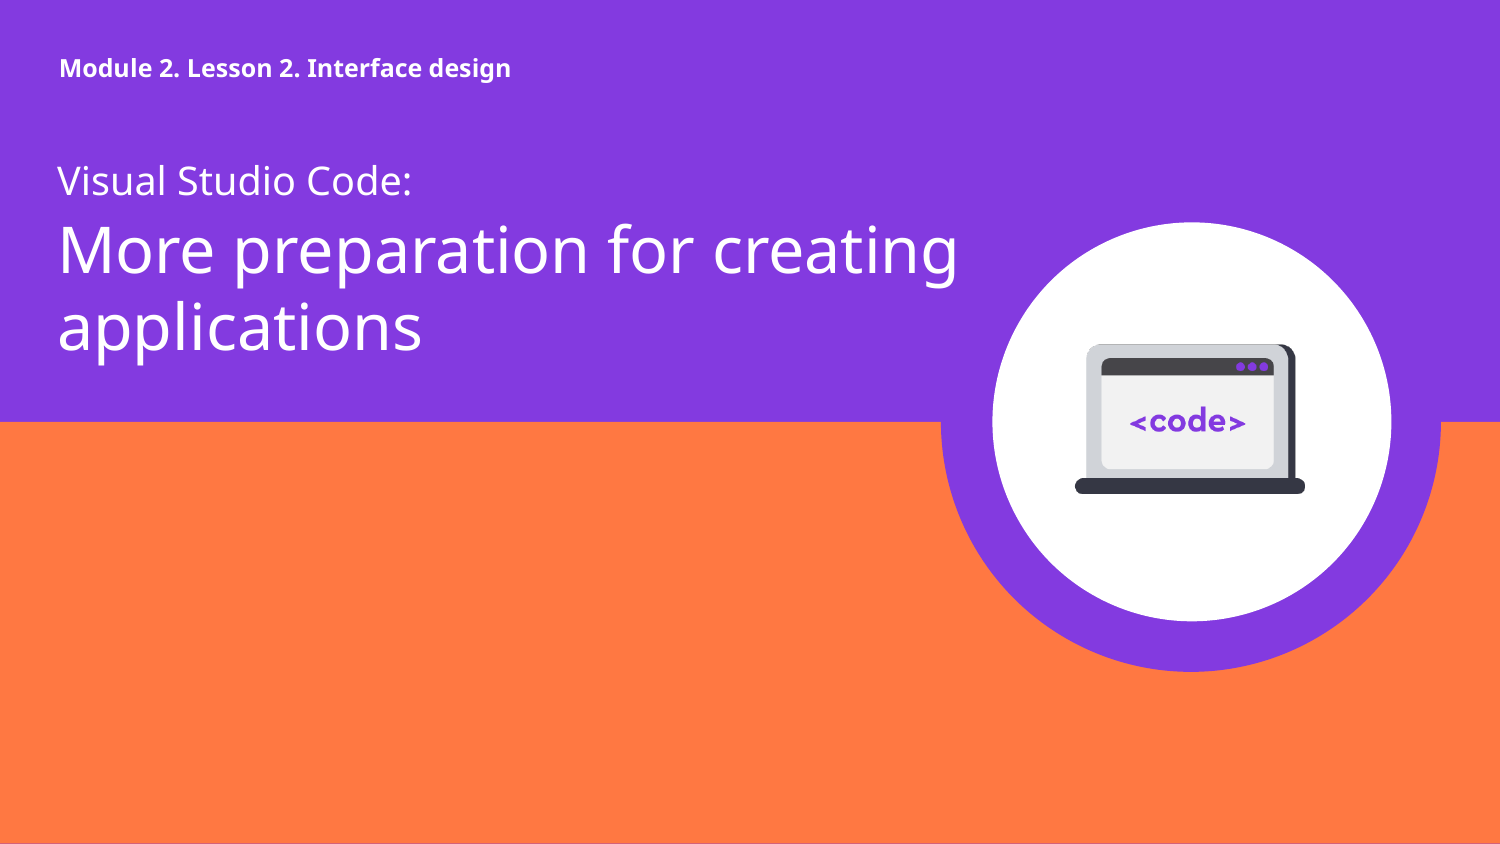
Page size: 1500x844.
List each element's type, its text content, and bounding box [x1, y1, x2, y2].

picture [1019, 256, 1353, 572]
text_box [940, 171, 1441, 672]
text_box [1357, 309, 1392, 534]
text_box [1082, 222, 1302, 255]
text_box Visual Studio Code: More preparation for creating applications [57, 181, 1036, 364]
text_box [992, 364, 1014, 513]
text_box Module 2. Lesson 2. Interface design [59, 52, 951, 82]
text_box [1069, 579, 1315, 622]
text_box [0, 421, 1500, 844]
